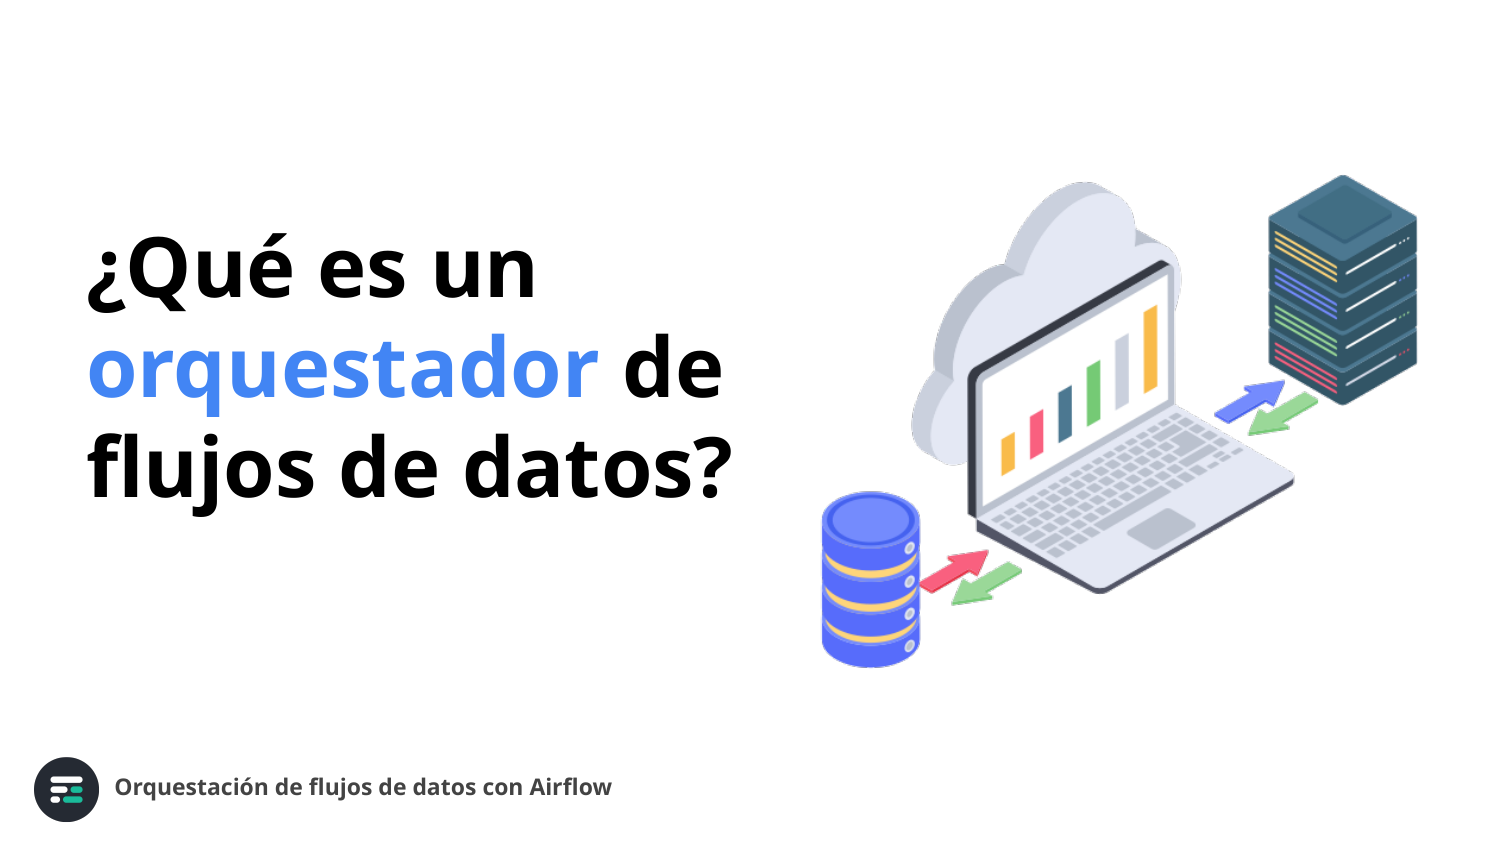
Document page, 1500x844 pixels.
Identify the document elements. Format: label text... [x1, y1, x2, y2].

text_box ¿Qué es un orquestador de flujos de datos? [71, 199, 810, 530]
picture [815, 117, 1424, 726]
text_box Orquestación de flujos de datos con Airflow [104, 759, 649, 815]
picture [33, 756, 100, 823]
